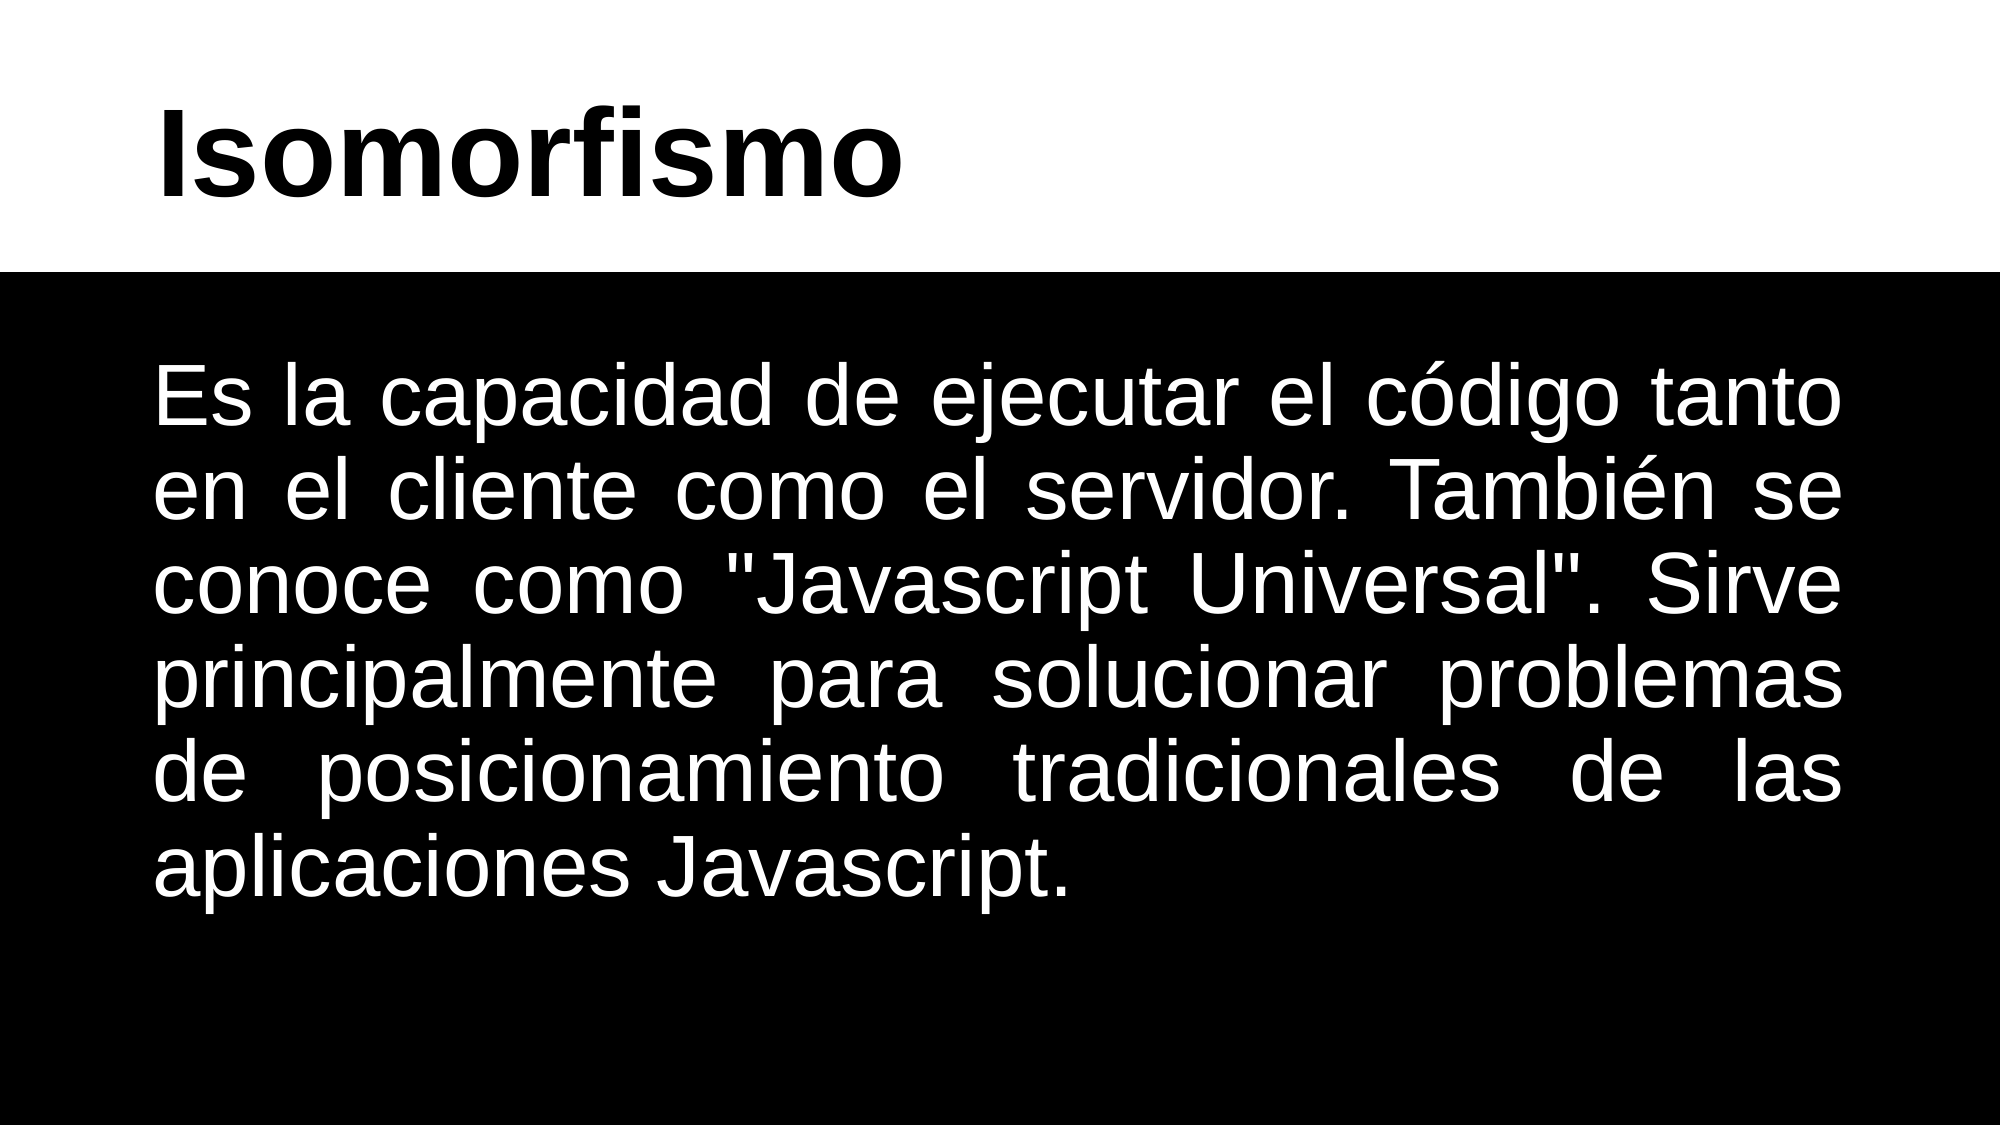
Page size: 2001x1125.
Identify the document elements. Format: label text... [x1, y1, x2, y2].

text_box Isomorfismo [141, 64, 922, 230]
text_box [0, 272, 2000, 1125]
list Es la capacidad de ejecutar el código tanto en el cliente como el servidor. También se conoce como "Javascript Universal". Sirve principalmente para solucionar problemas de posicionamiento tradicionales de las aplicaciones Javascript. [137, 342, 1863, 1014]
